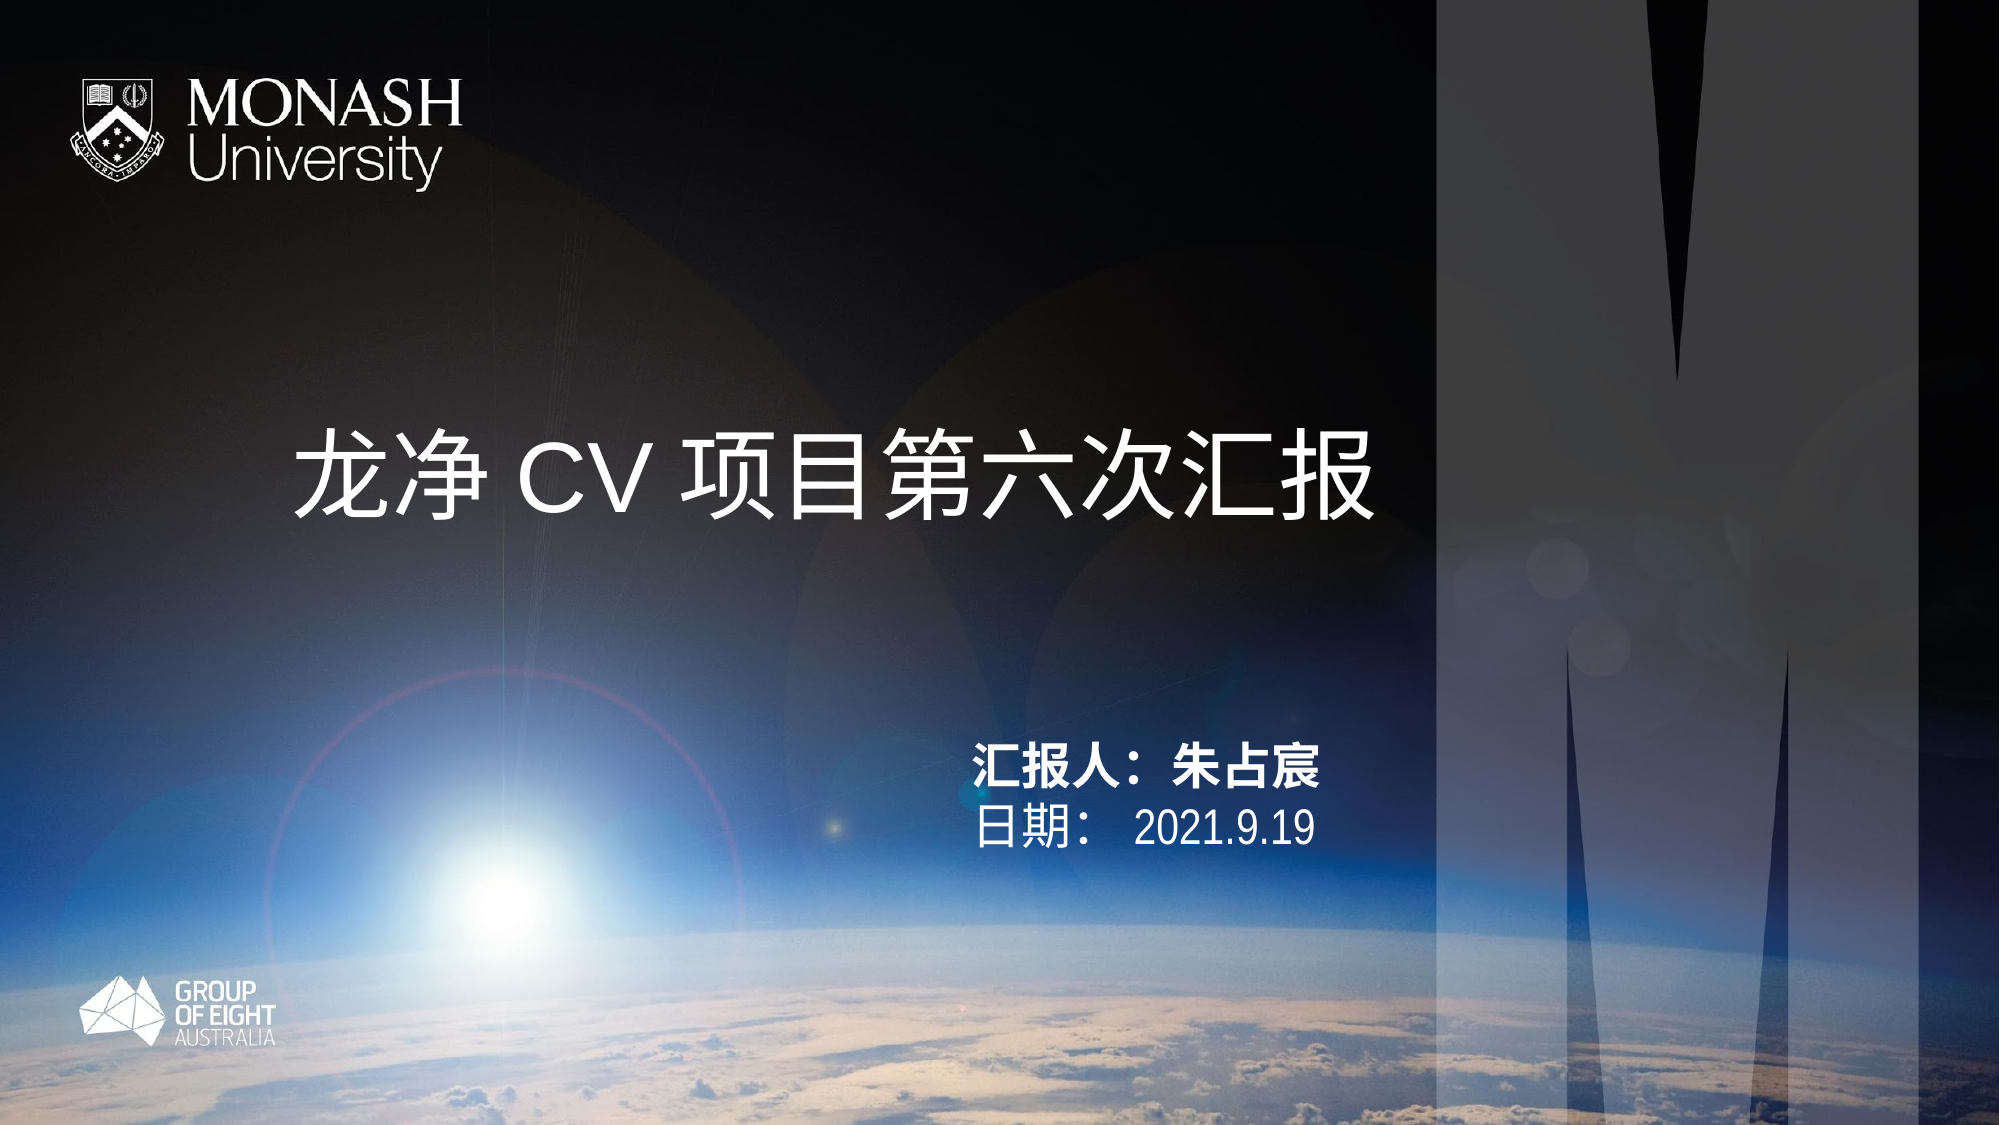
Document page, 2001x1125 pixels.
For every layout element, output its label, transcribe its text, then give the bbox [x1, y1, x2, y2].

list 龙净CV项目第六次汇报 [266, 405, 1404, 548]
list 汇报人：朱占宸 日期：2021.9.19 [956, 726, 1521, 937]
picture [0, 0, 1999, 1125]
